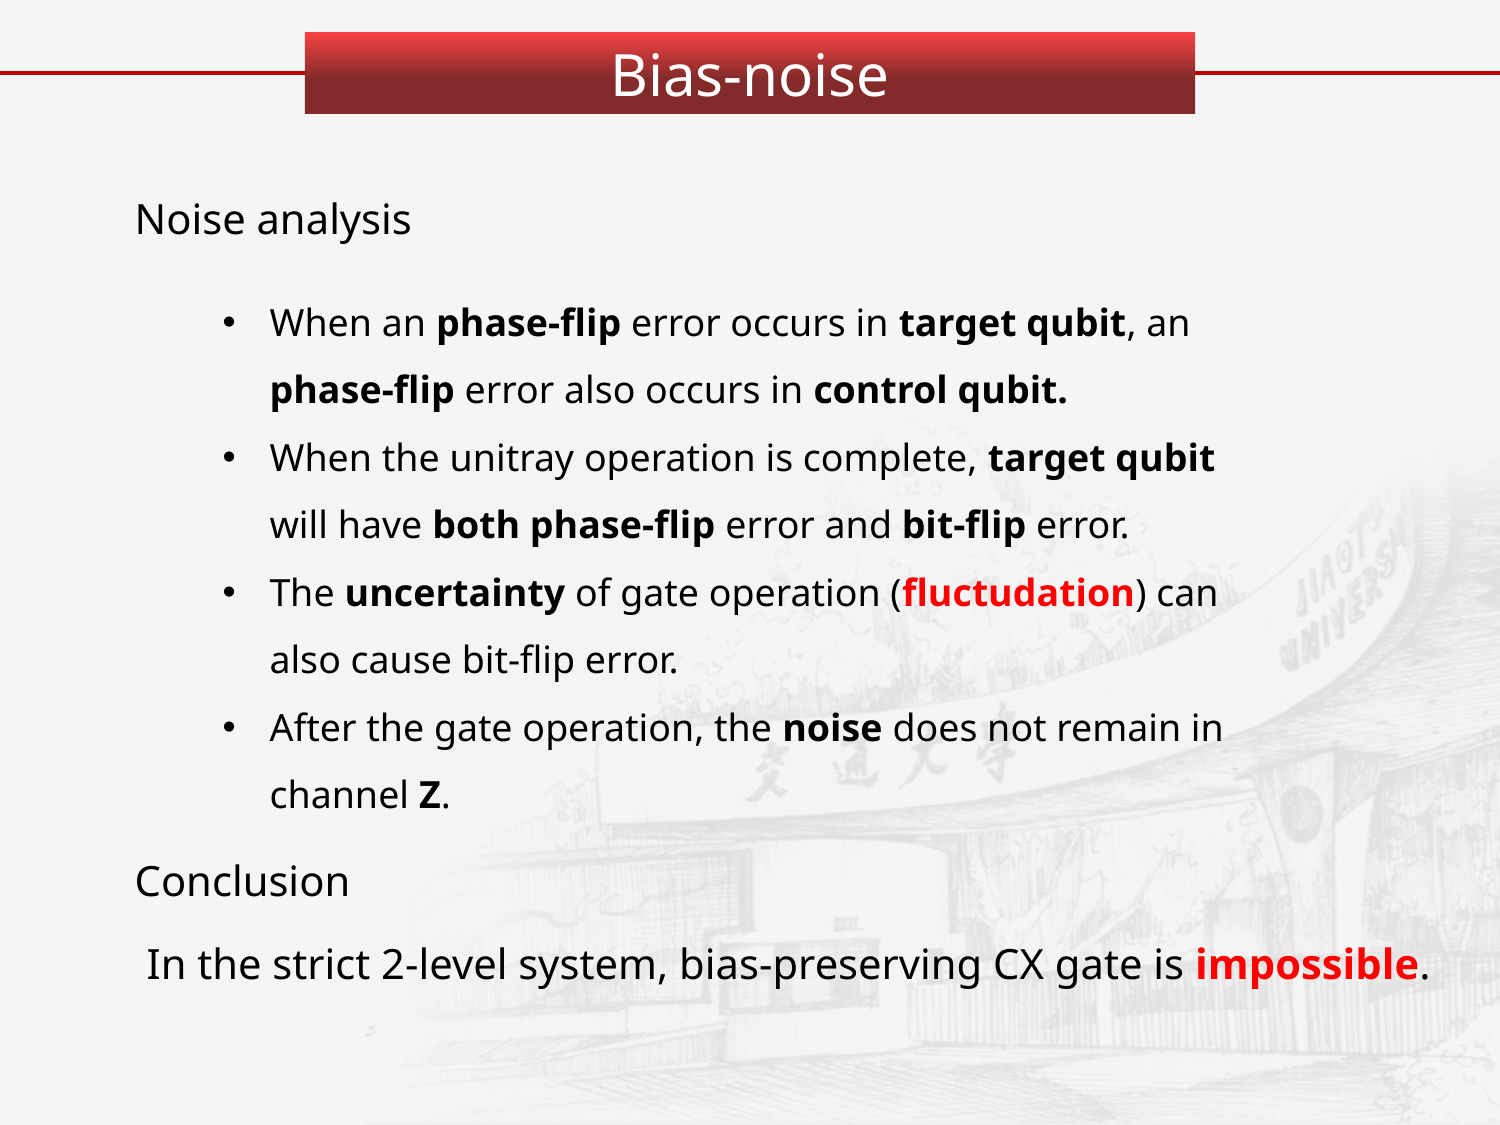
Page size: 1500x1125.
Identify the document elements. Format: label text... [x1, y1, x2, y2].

text_box In the strict 2-level system, bias-preserving CX gate is impossible. [131, 930, 1468, 996]
text_box Noise analysis [119, 185, 564, 251]
text_box Conclusion [119, 847, 564, 912]
text_box Bias-noise [304, 32, 1196, 114]
text_box When an phase-flip error occurs in target qubit, an phase-flip error also occurs in control qubit. When the unitray operation is complete, target qubit will have both phase-flip error and bit-flip error. The uncertainty of gate operation (fluctudation) can also cause bit-flip error. After the gate operation, the noise does not remain in channel Z. [207, 268, 1268, 824]
